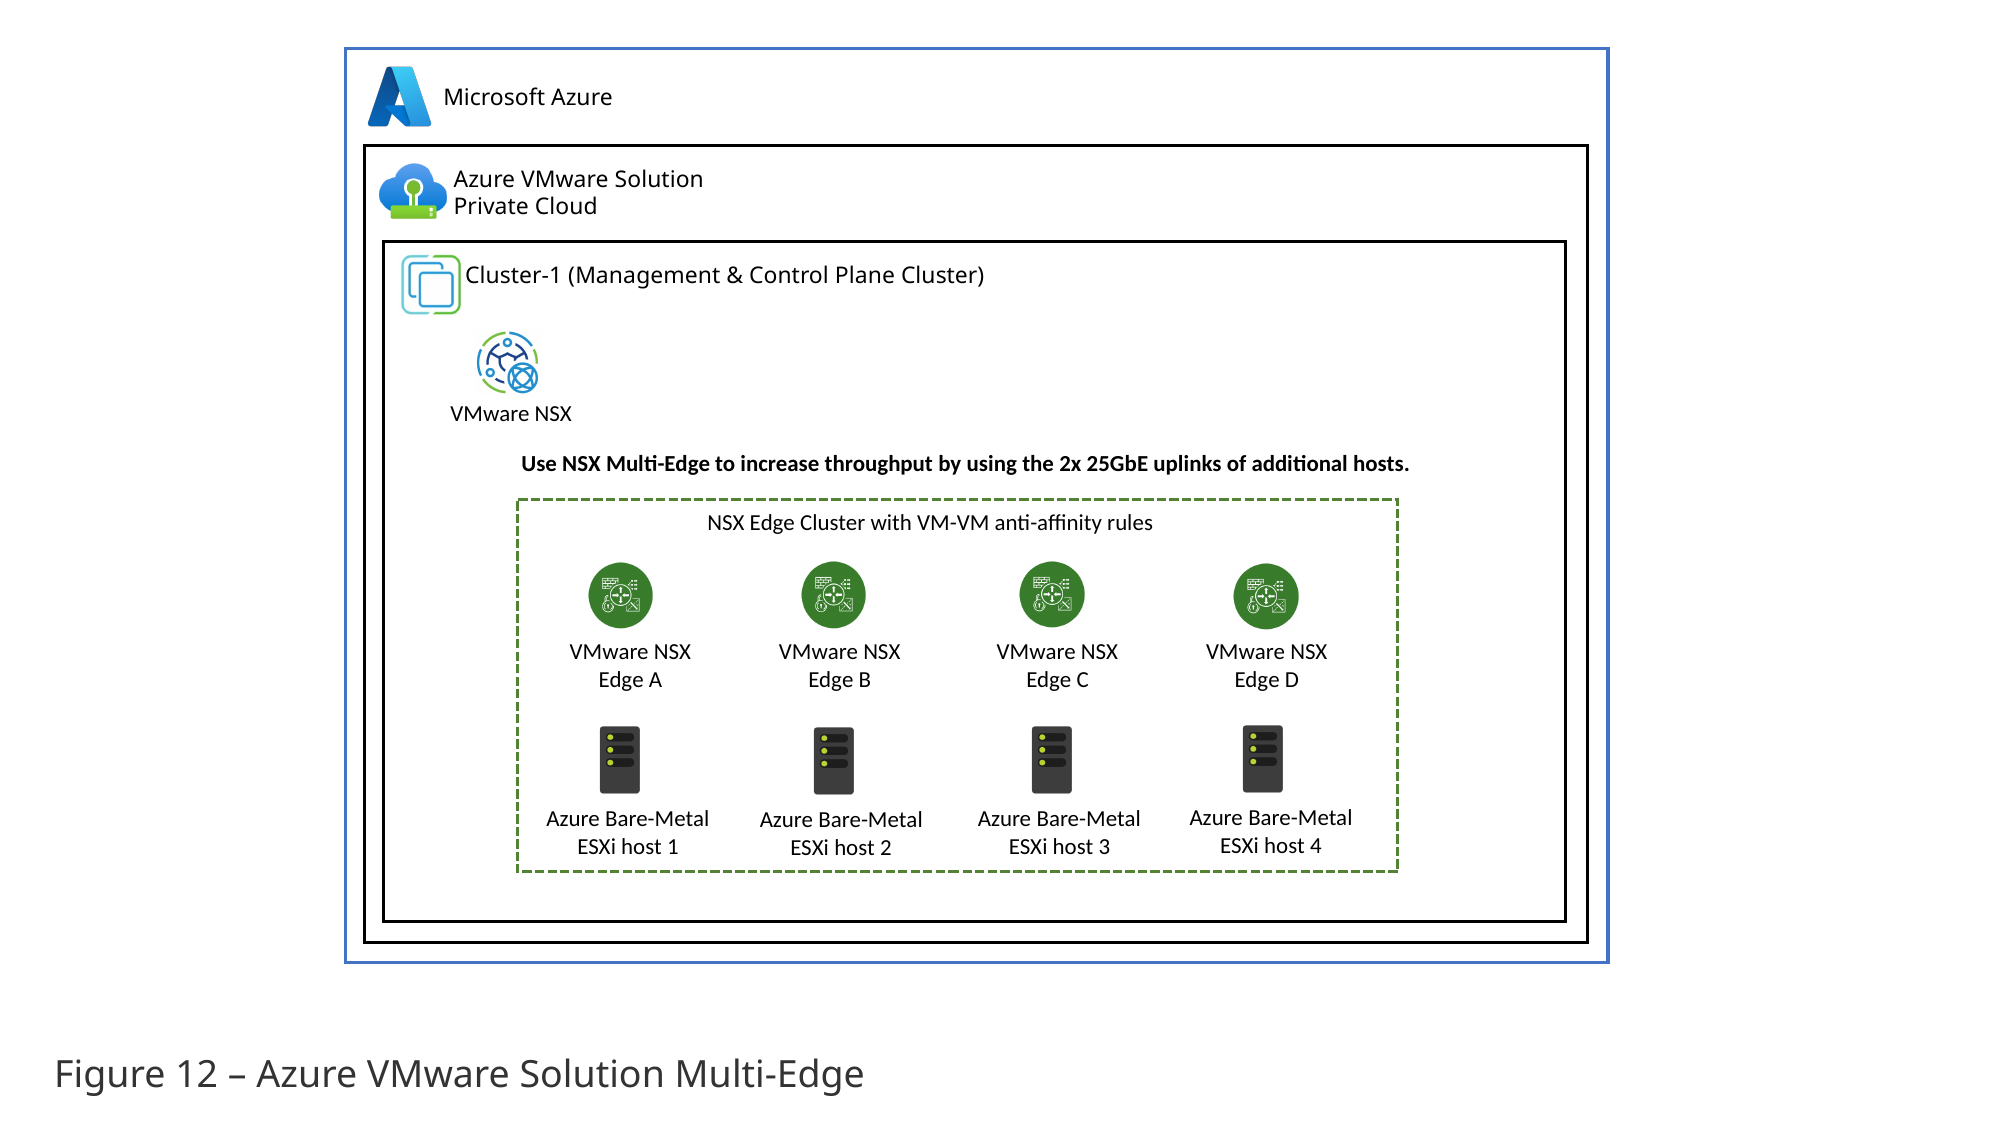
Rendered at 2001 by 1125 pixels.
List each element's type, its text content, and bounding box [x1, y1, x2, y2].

text_box Figure 12 – Azure VMware Solution Multi-Edge [39, 1042, 1040, 1103]
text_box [345, 48, 1609, 963]
